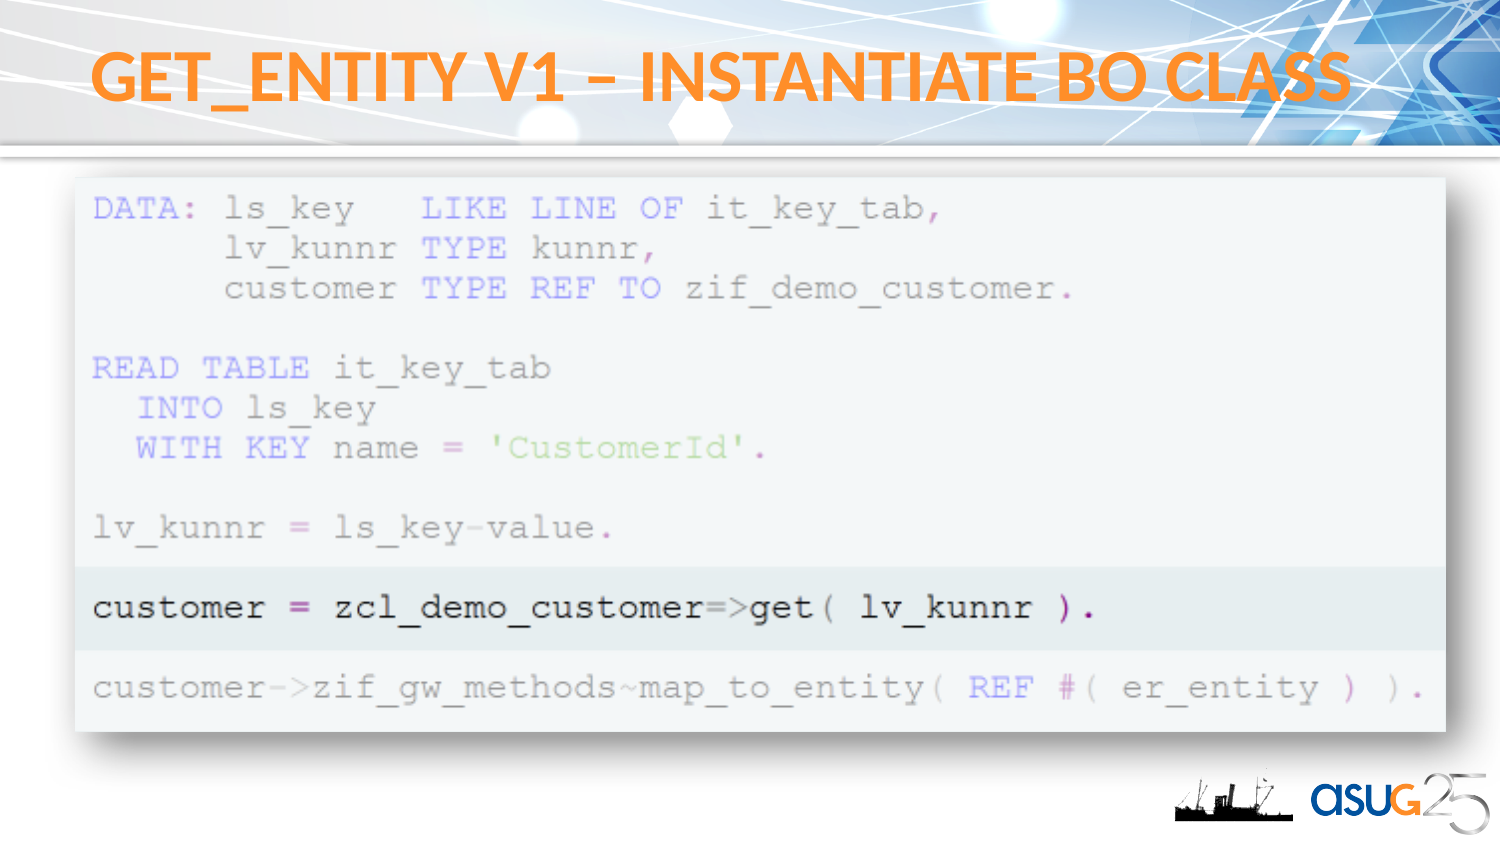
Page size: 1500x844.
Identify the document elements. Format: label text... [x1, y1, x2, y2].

title get_entity V1 – Instantiate BO Class [75, 0, 1425, 145]
picture [0, 0, 1500, 844]
